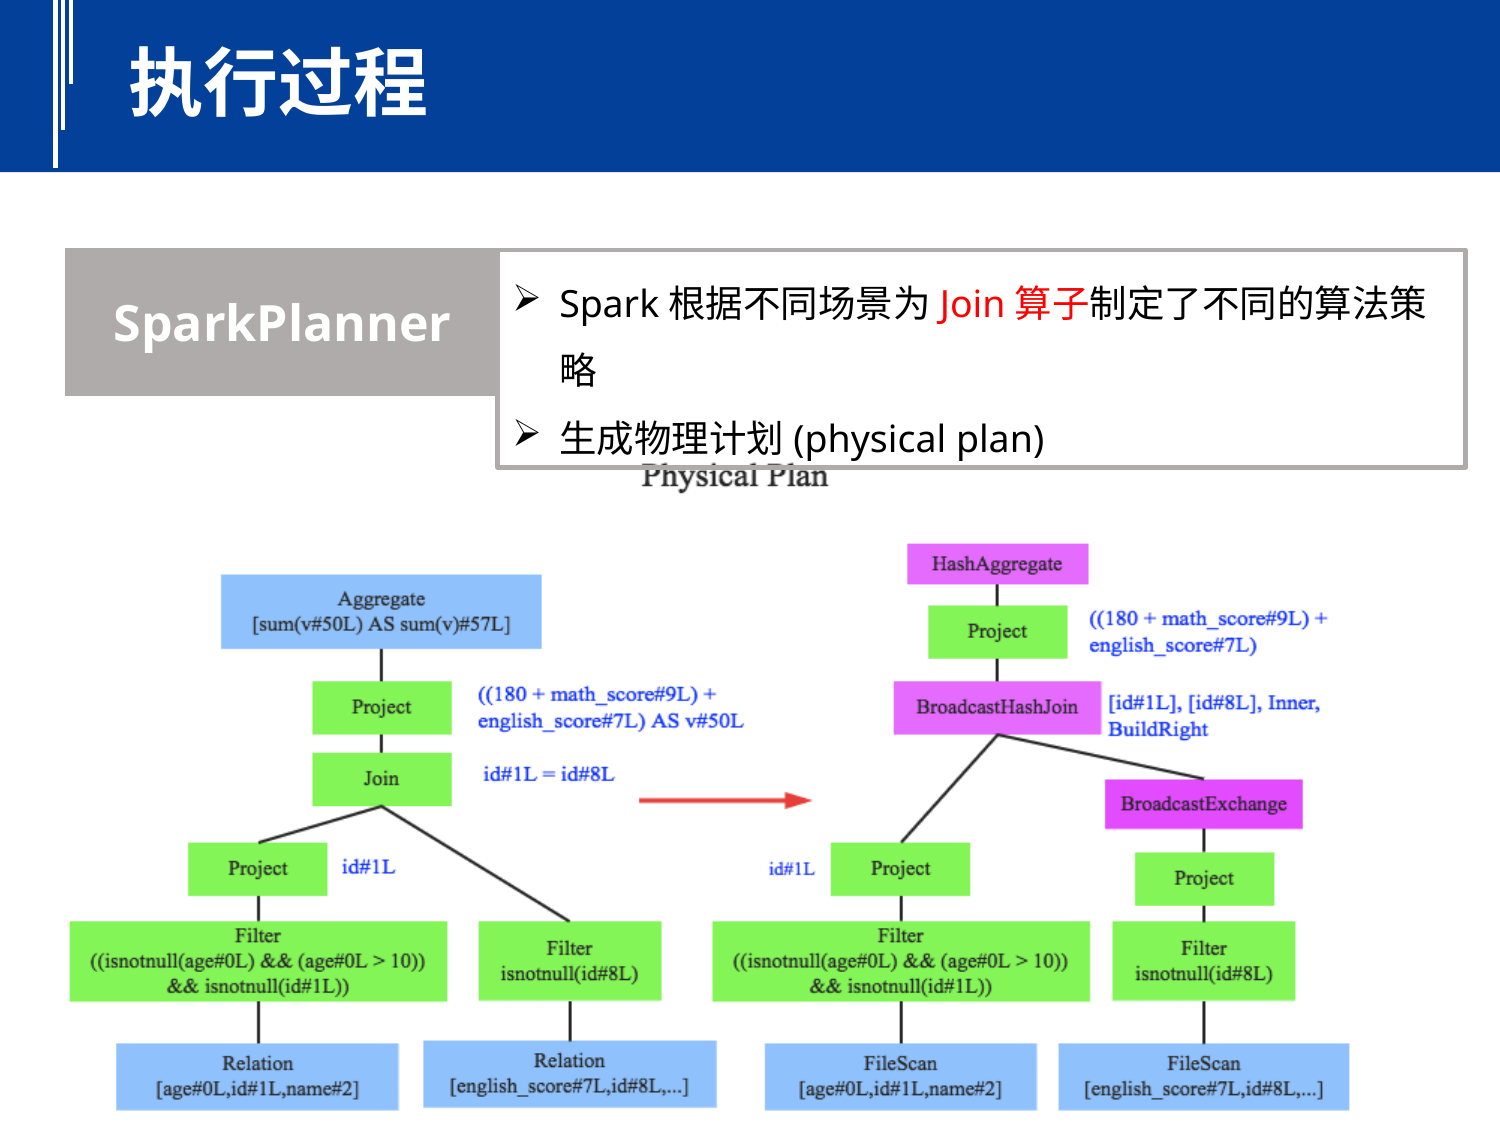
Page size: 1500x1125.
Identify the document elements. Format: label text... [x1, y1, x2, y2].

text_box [67, 249, 1466, 394]
text_box 执行过程 [114, 28, 952, 133]
picture [67, 440, 1363, 1125]
